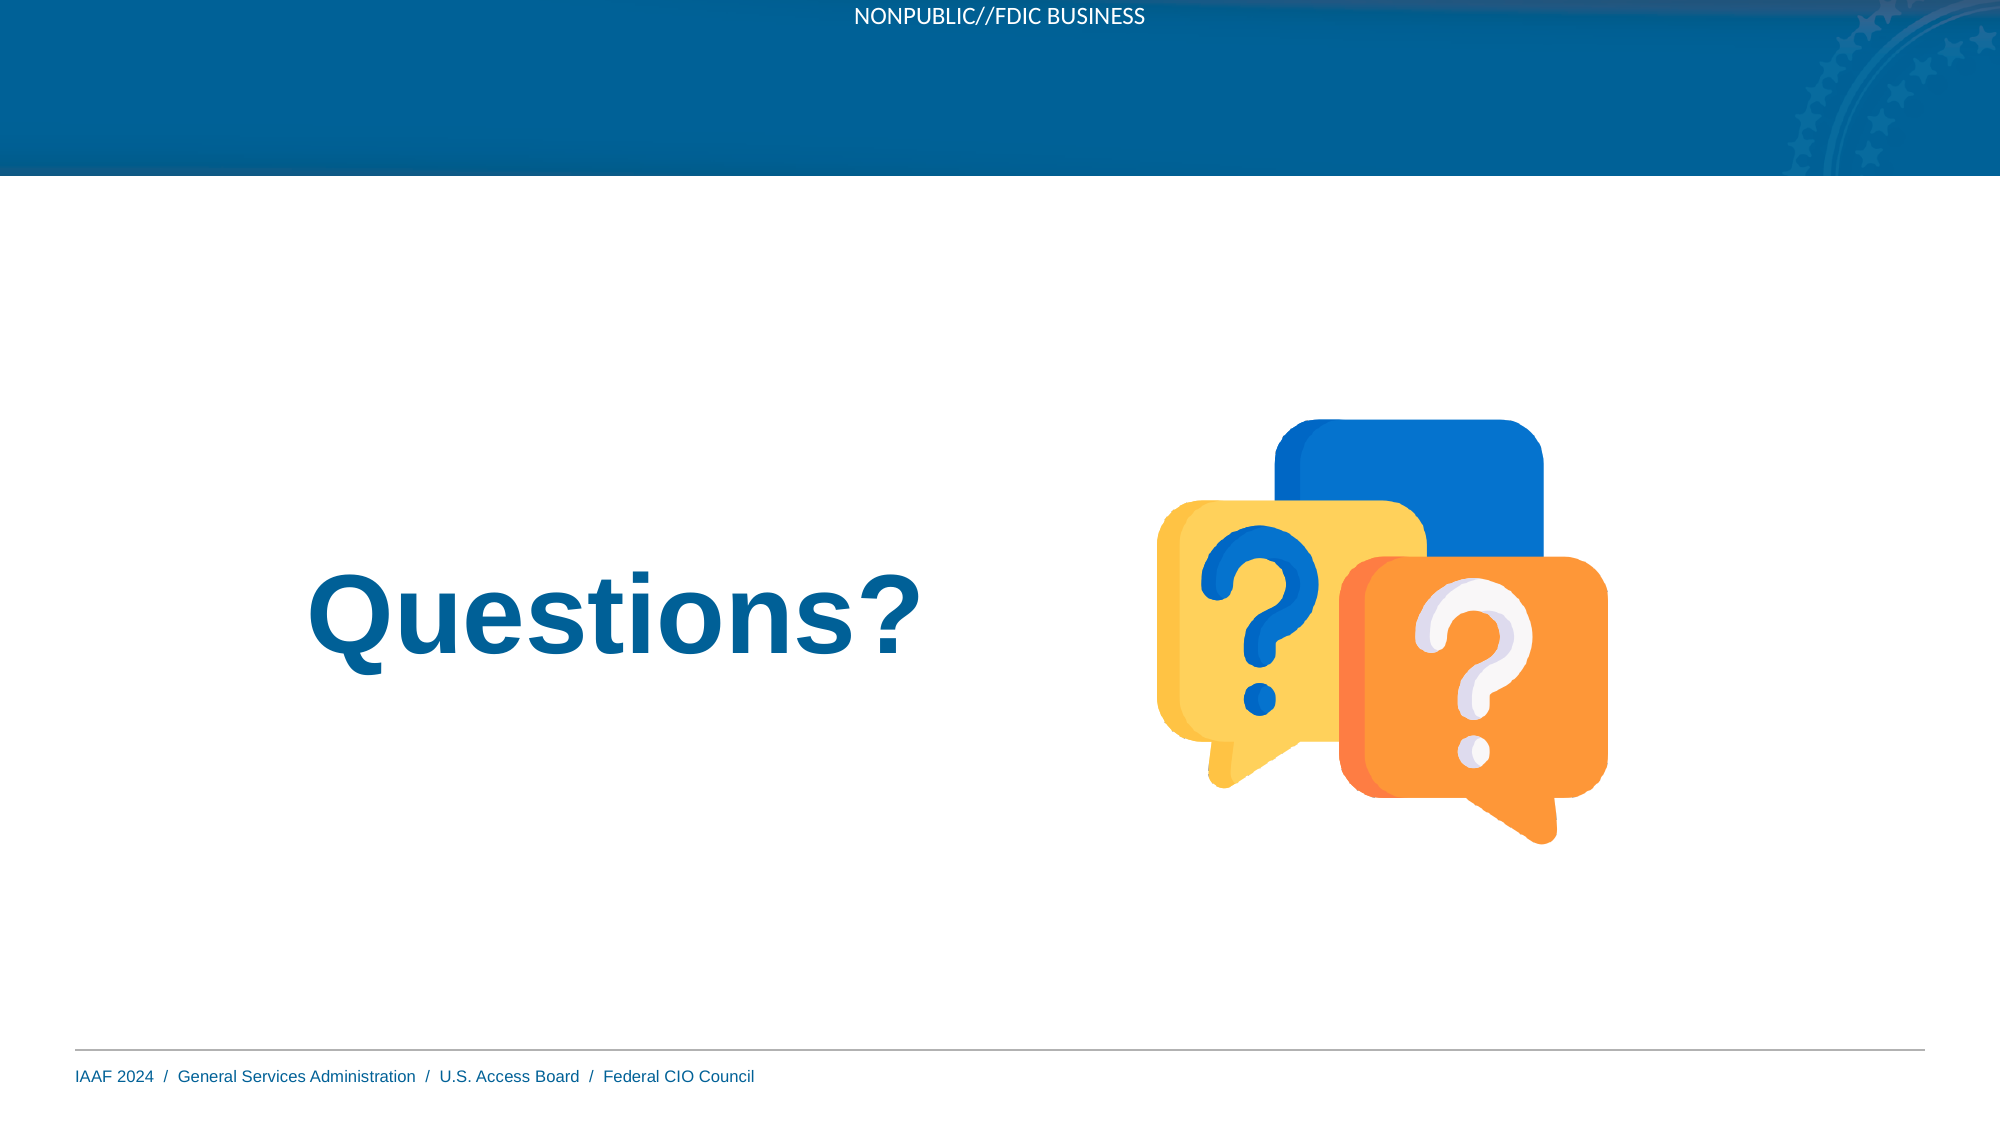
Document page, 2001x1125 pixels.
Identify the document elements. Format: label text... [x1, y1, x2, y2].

list NONPUBLIC//FDIC BUSINESS [812, 0, 1188, 30]
picture [0, 168, 666, 176]
picture [1157, 406, 1608, 857]
title Questions? [75, 194, 1158, 1034]
picture [0, 0, 2000, 176]
